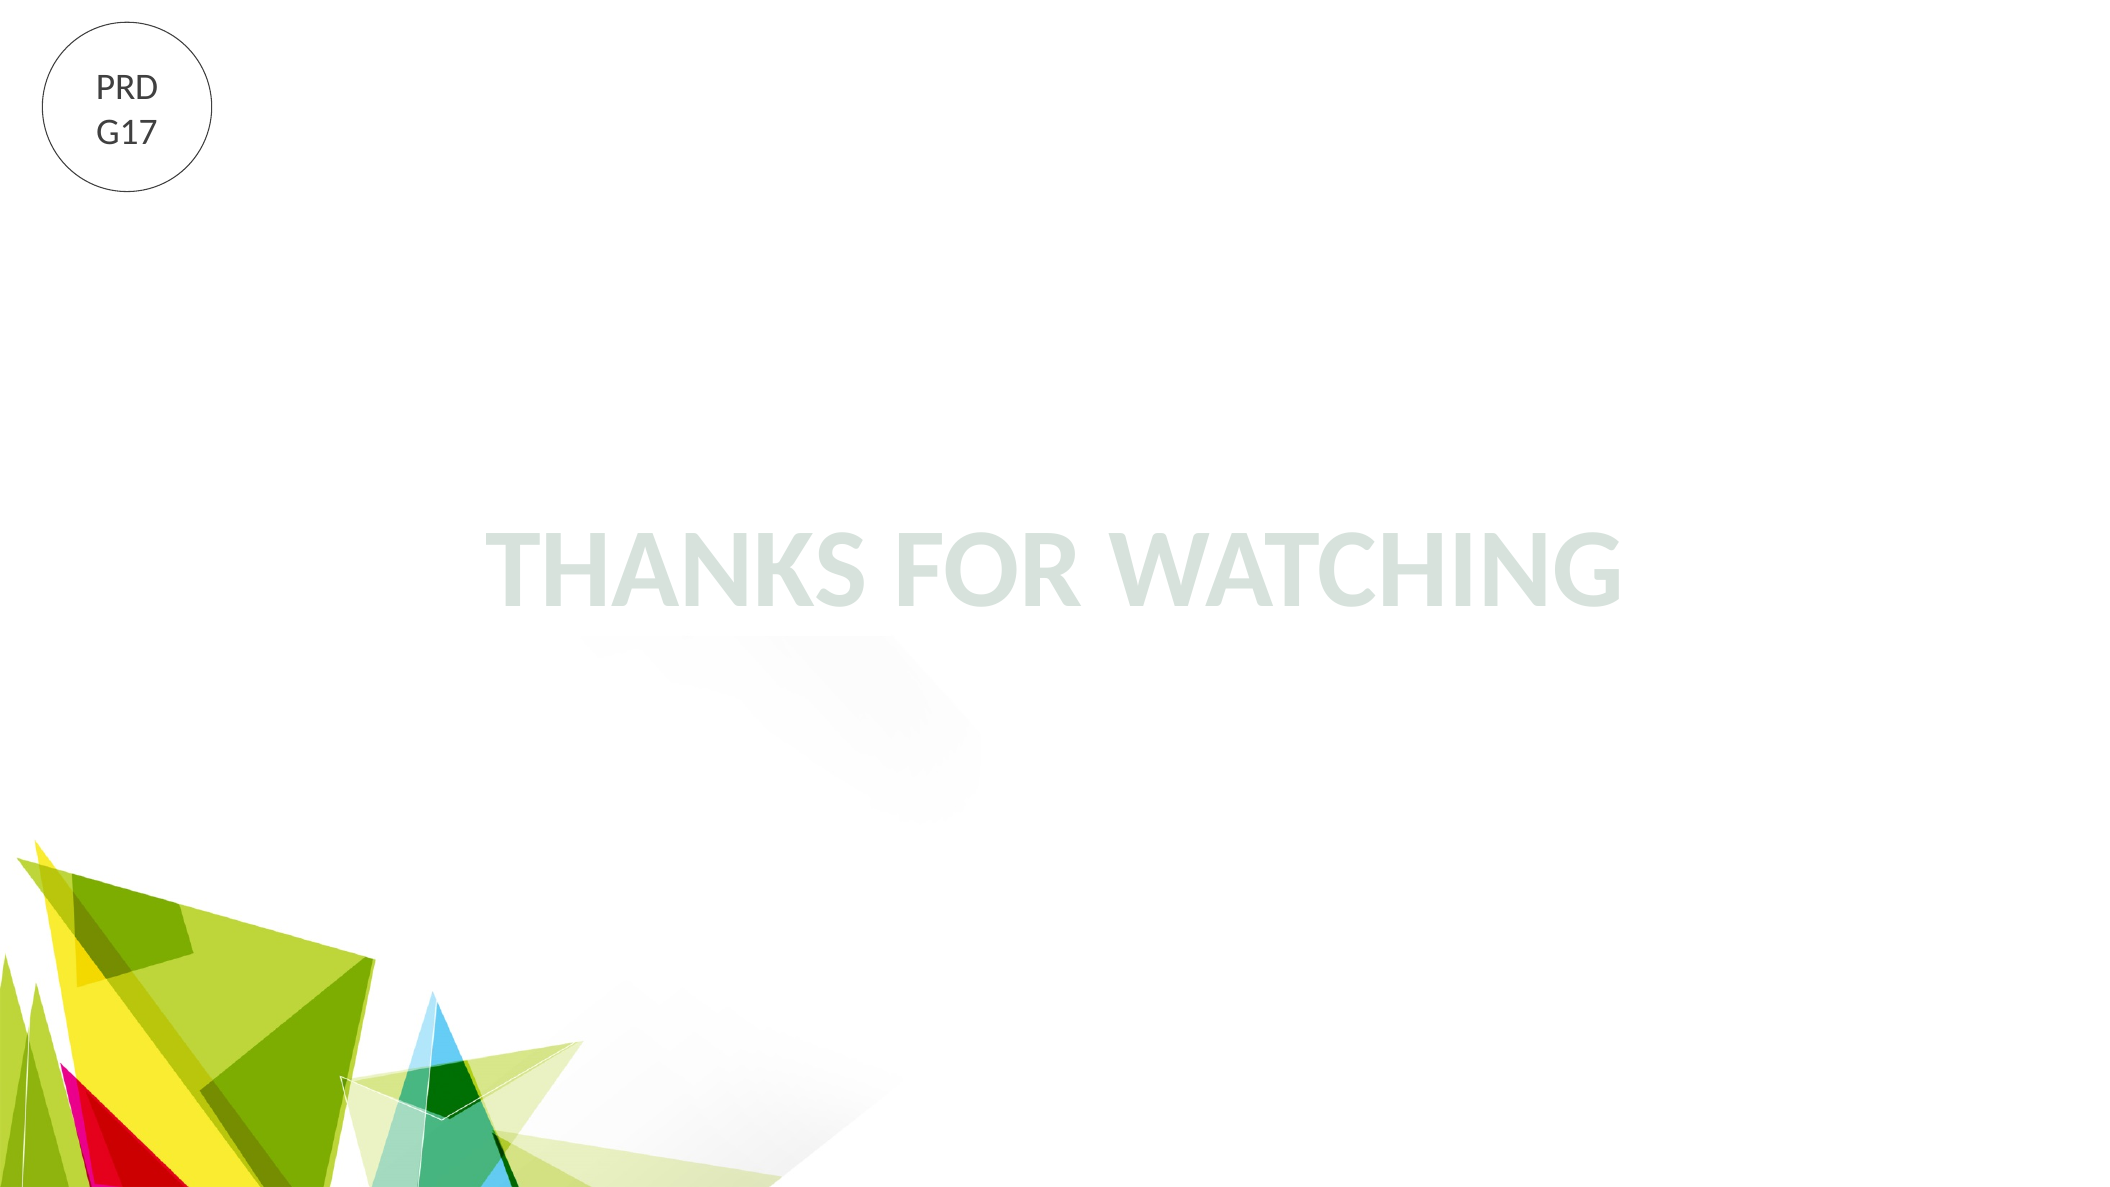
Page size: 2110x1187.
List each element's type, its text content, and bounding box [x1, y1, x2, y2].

text_box PRD G17 [41, 21, 213, 193]
picture [0, 0, 2110, 1187]
text_box THANKS FOR WATCHING [469, 486, 1640, 637]
